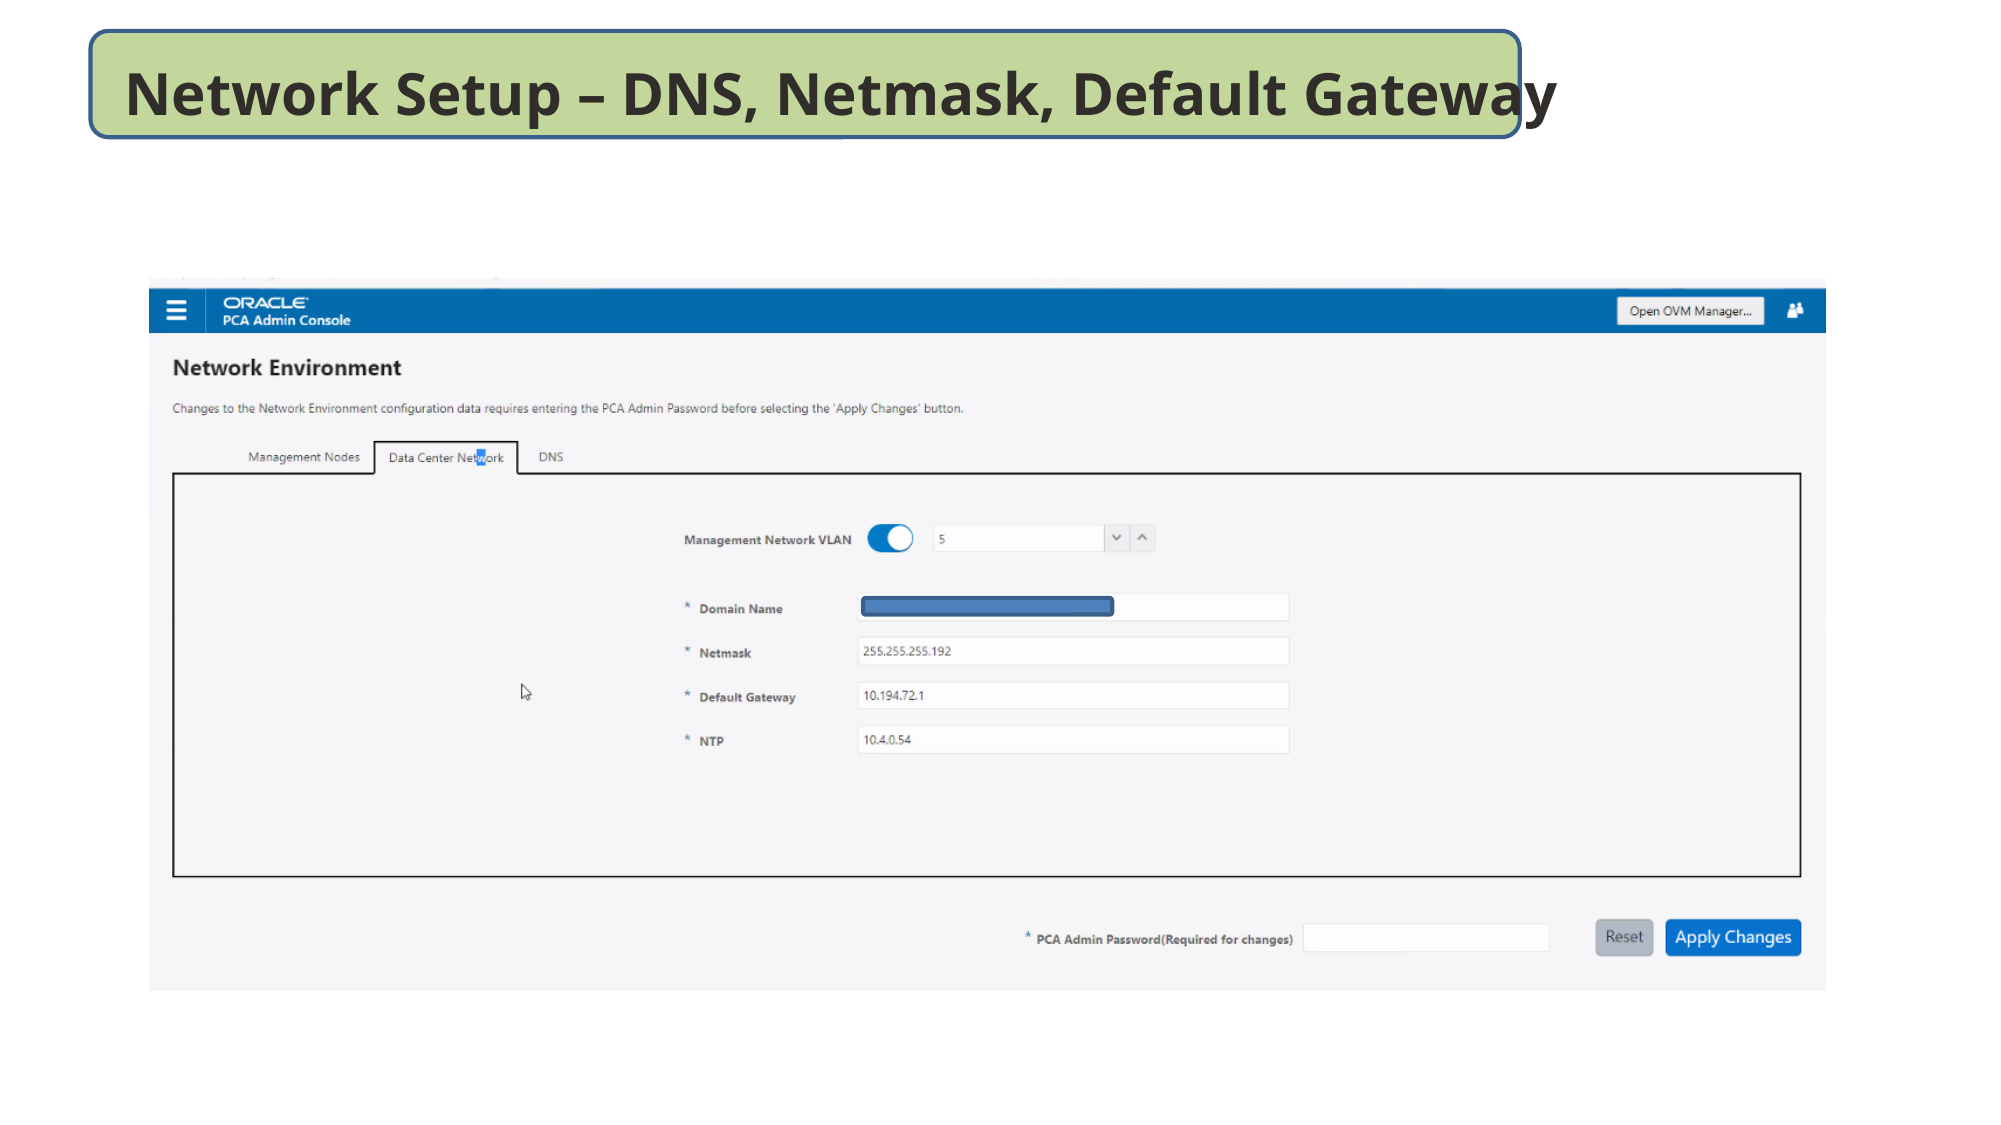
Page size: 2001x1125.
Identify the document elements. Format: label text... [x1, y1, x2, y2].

text_box [88, 28, 1522, 140]
picture [149, 278, 1827, 991]
text_box Network Setup – DNS, Netmask, Default Gateway [124, 50, 1697, 127]
